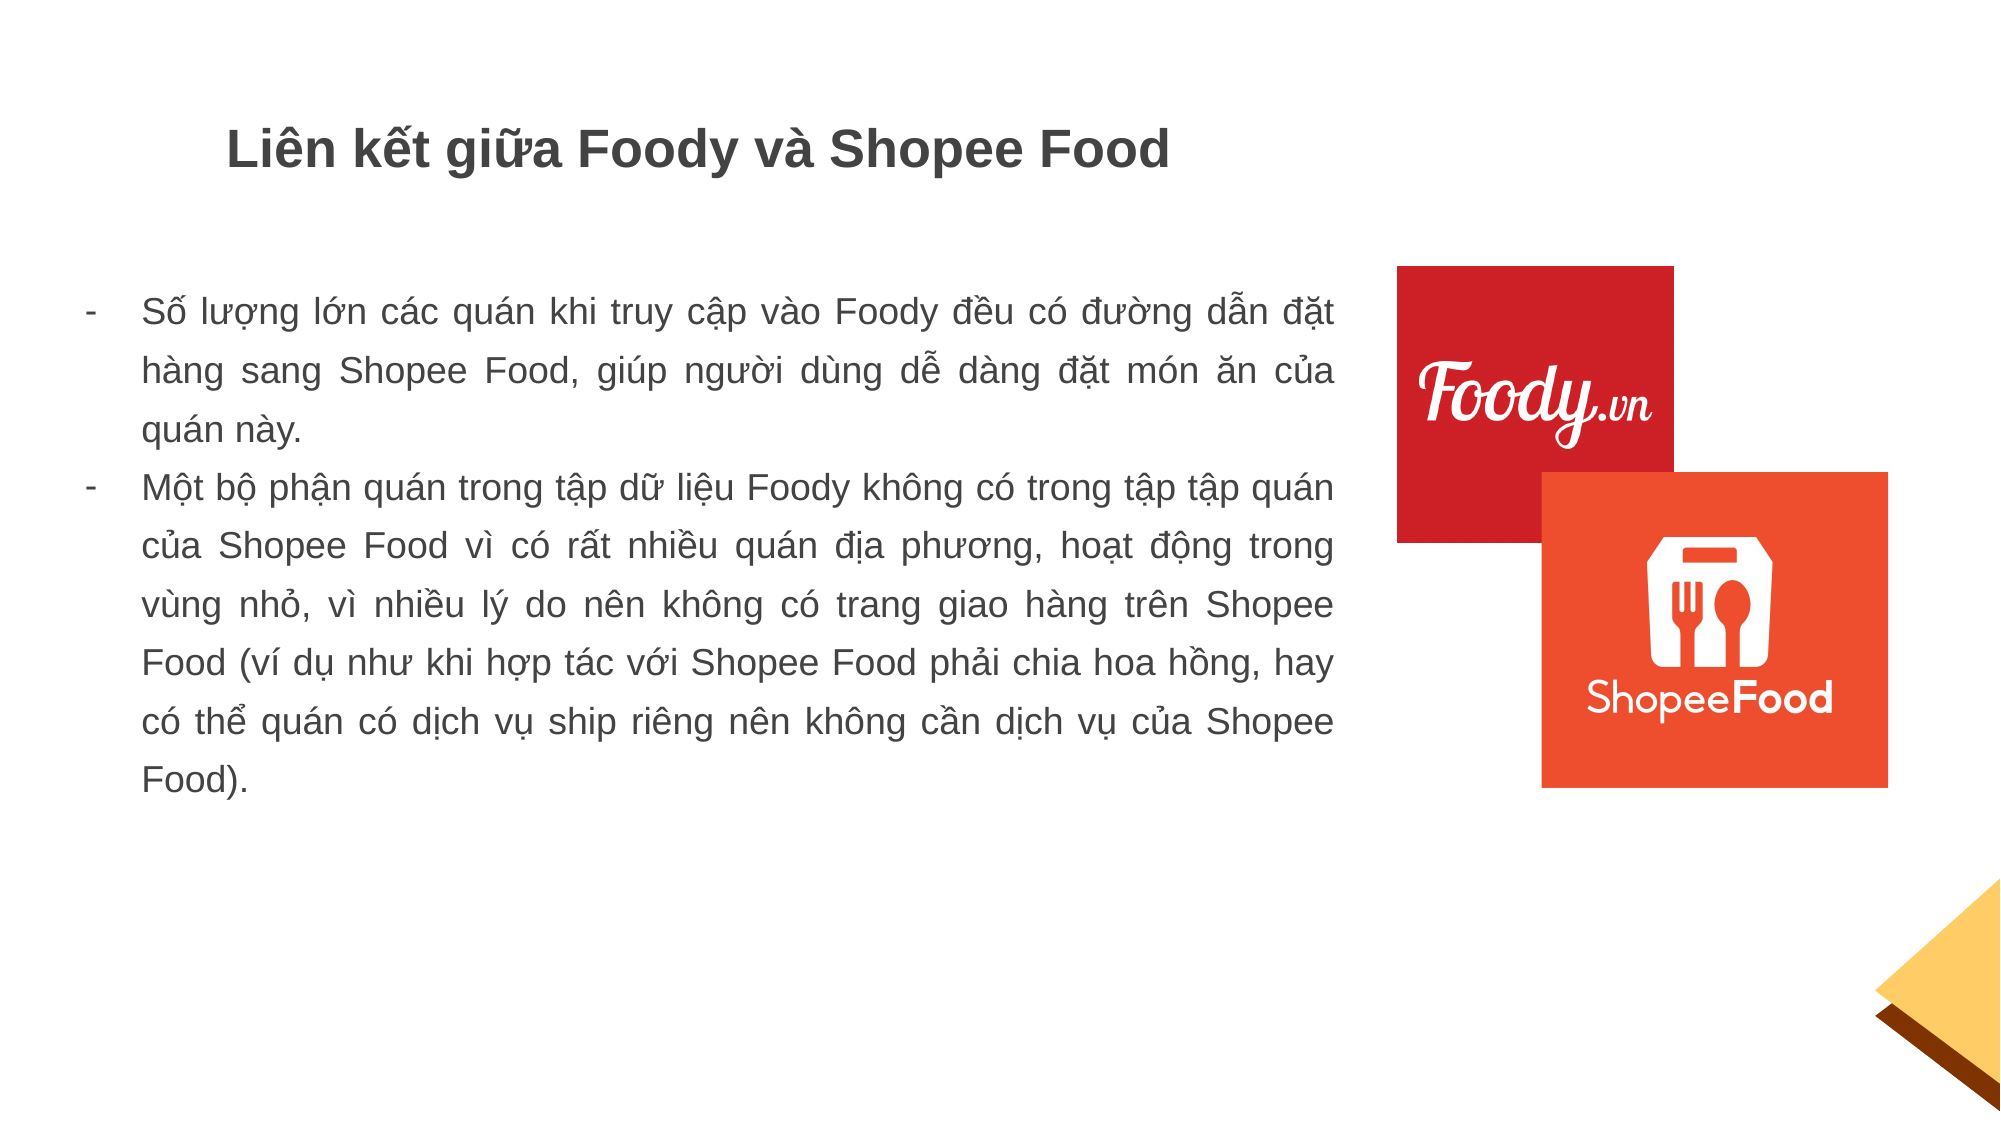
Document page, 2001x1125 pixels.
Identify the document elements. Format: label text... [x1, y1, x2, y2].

text_box Số lượng lớn các quán khi truy cập vào Foody đều có đường dẫn đặt hàng sang Shopee Food, giúp người dùng dễ dàng đặt món ăn của quán này. Một bộ phận quán trong tập dữ liệu Foody không có trong tập tập quán của Shopee Food vì có rất nhiều quán địa phương, hoạt động trong vùng nhỏ, vì nhiều lý do nên không có trang giao hàng trên Shopee Food (ví dụ như khi hợp tác với Shopee Food phải chia hoa hồng, hay có thể quán có dịch vụ ship riêng nên không cần dịch vụ của Shopee Food). [51, 266, 1350, 932]
picture [1396, 266, 1889, 789]
text_box Liên kết giữa Foody và Shopee Food [211, 105, 1190, 199]
